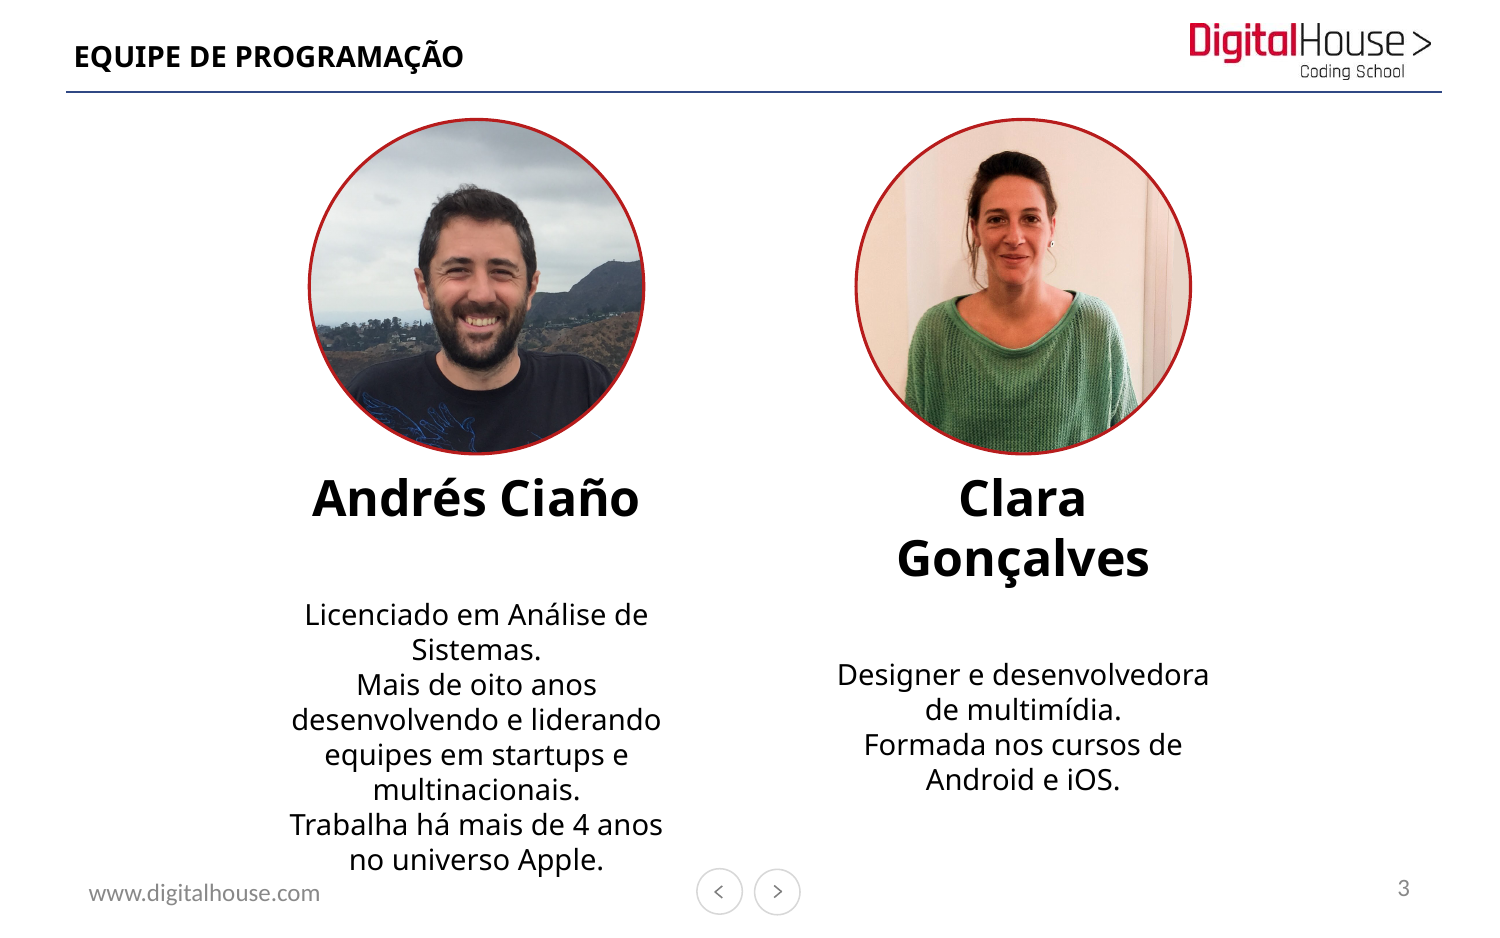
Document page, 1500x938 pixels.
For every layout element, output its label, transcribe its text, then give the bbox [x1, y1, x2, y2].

picture [309, 119, 644, 455]
text_box Andrés Ciaño Licenciado em Análise de Sistemas. Mais de oito anos desenvolvendo e liderando equipes em startups e multinacionais. Trabalha há mais de 4 anos no universo Apple. [265, 458, 688, 831]
text_box Clara Gonçalves Designer e desenvolvedora de multimídia. Formada nos cursos de Android e iOS. [812, 458, 1235, 831]
title EQUIPE DE PROGRAMAÇÃO [73, 23, 1317, 89]
picture [855, 119, 1191, 455]
picture [1317, 23, 1431, 80]
slide_number 3 [1074, 861, 1425, 911]
